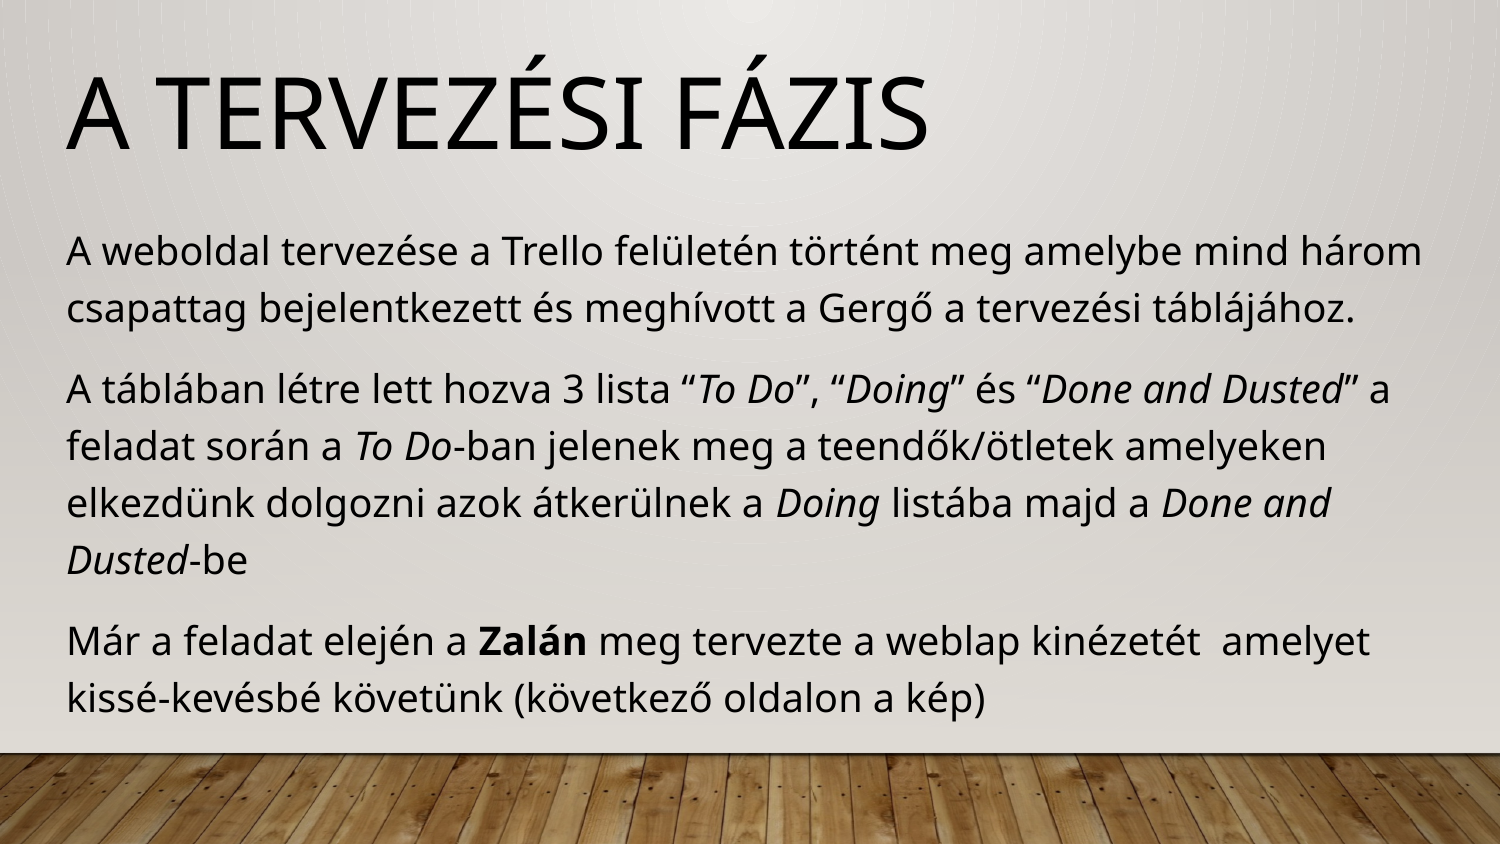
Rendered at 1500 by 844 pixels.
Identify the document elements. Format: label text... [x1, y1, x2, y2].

list A weboldal tervezése a Trello felületén történt meg amelybe mind három csapattag bejelentkezett és meghívott a Gergő a tervezési táblájához. A táblában létre lett hozva 3 lista “To Do”, “Doing” és “Done and Dusted” a feladat során a To Do-ban jelenek meg a teendők/ötletek amelyeken elkezdünk dolgozni azok átkerülnek a Doing listába majd a Done and Dusted-be Már a feladat elején a Zalán meg tervezte a weblap kinézetét amelyet kissé-kevésbé követünk (következő oldalon a kép) [51, 201, 1449, 750]
title A tervezési fázis [51, 48, 1449, 180]
picture [0, 753, 1500, 844]
